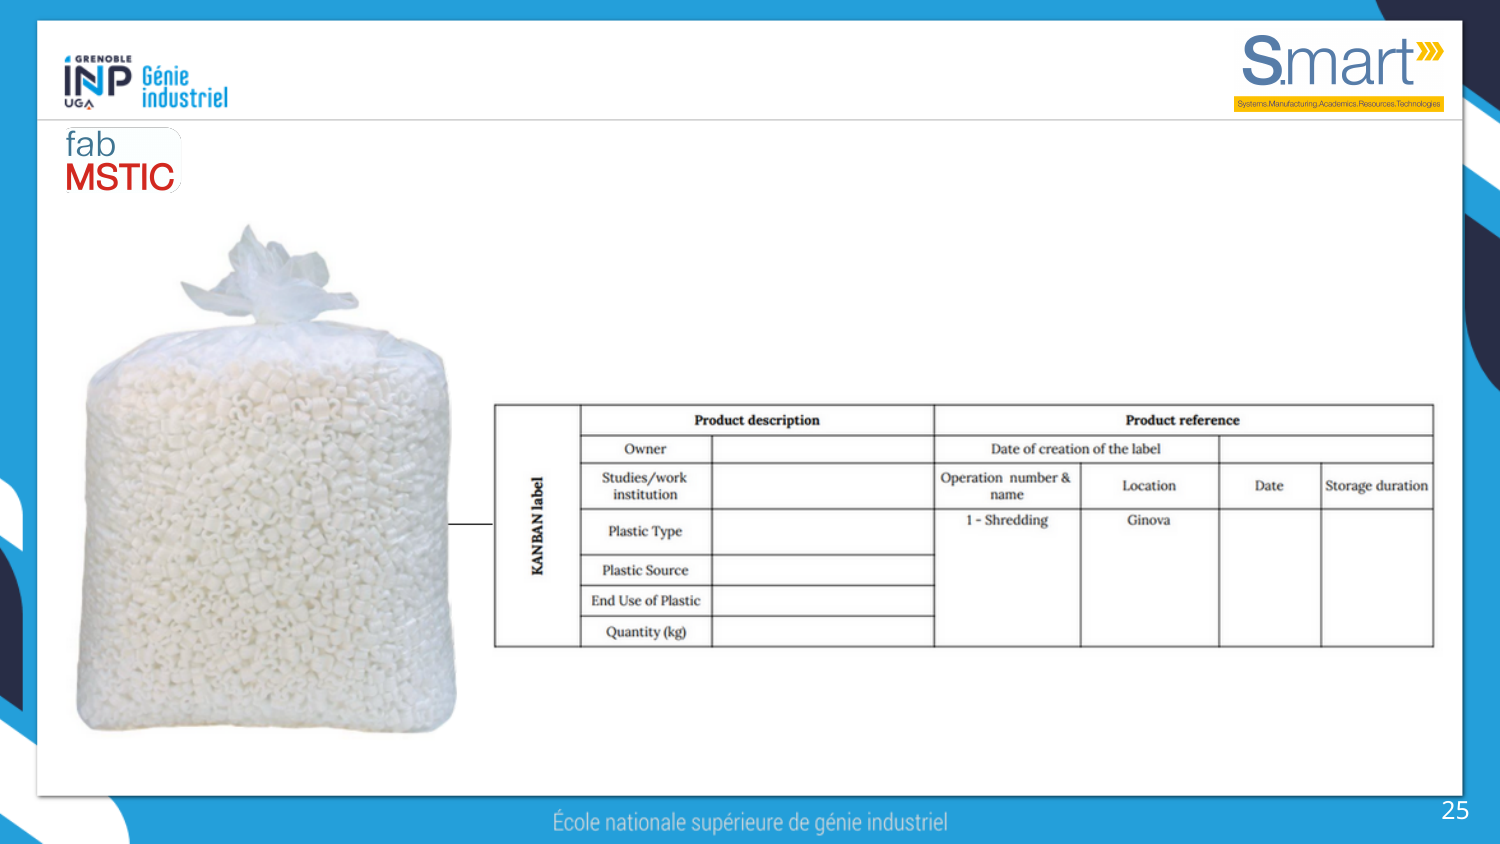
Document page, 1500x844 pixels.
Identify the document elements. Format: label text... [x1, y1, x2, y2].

picture [0, 0, 1500, 844]
slide_number ‹#› [1394, 779, 1485, 844]
